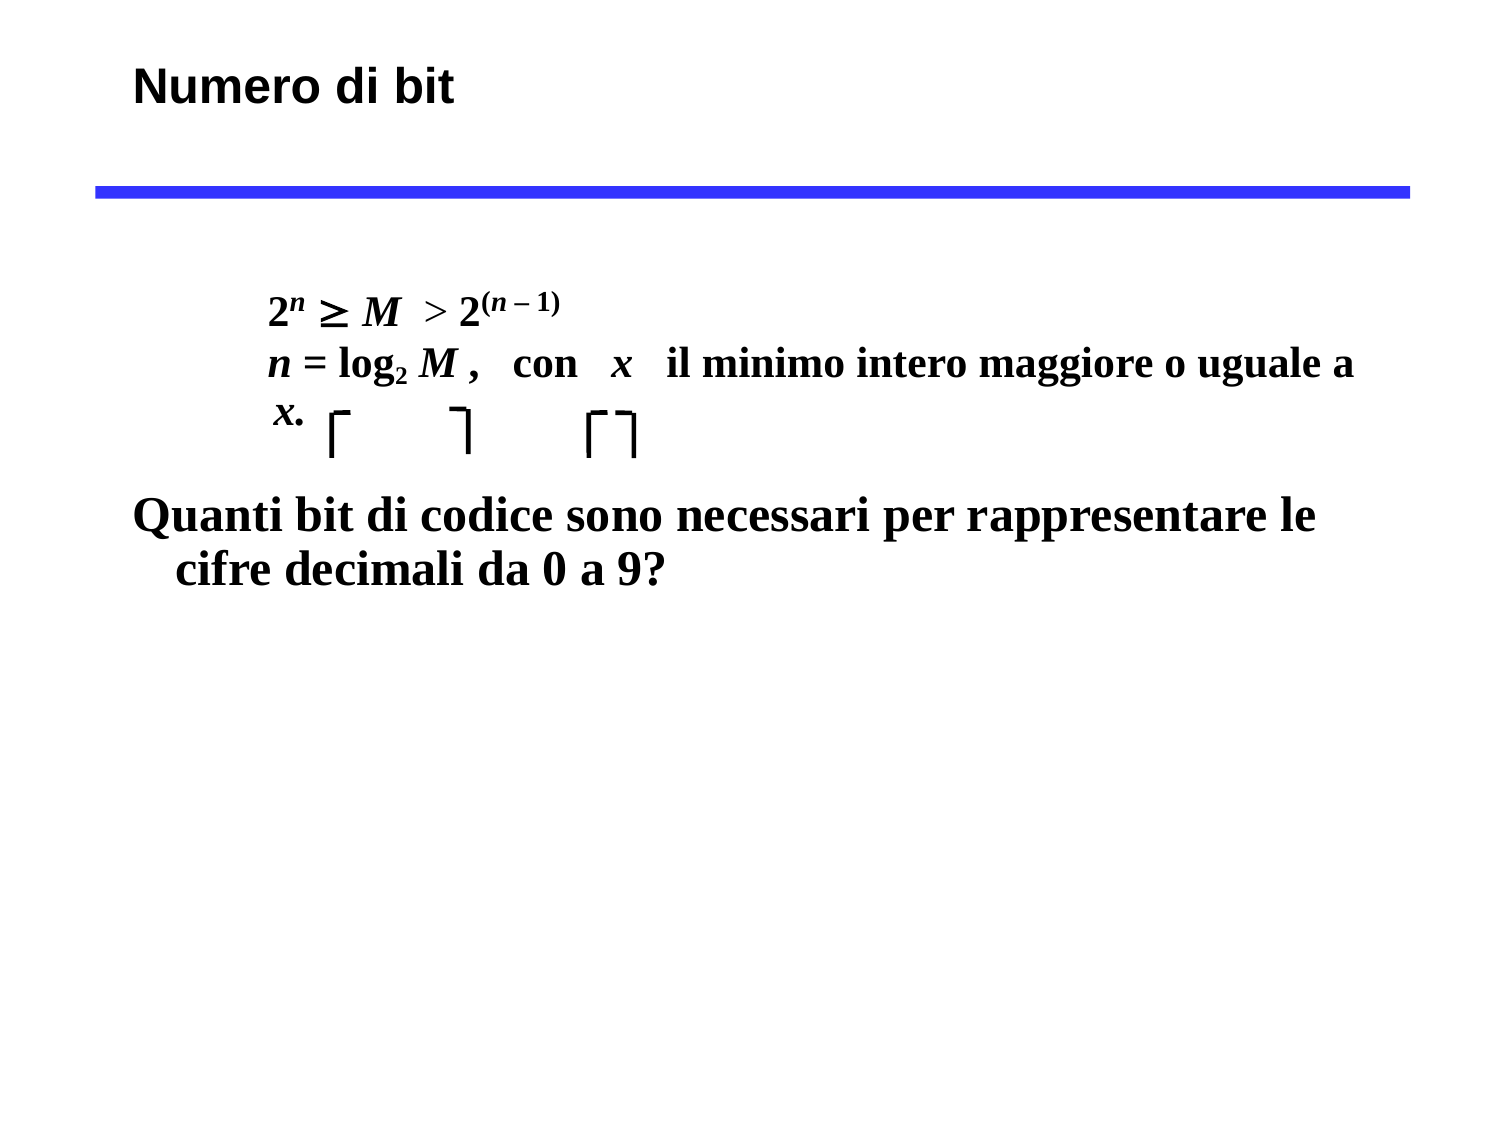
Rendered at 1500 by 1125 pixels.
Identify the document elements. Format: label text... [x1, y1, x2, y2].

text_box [615, 412, 635, 459]
title Numero di bit [117, 0, 1393, 168]
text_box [588, 412, 608, 459]
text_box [449, 408, 469, 455]
list 2n ³ M > 2(n – 1) n = log2 M , con x il minimo intero maggiore o uguale a x. Quanti bit di codice sono necessari per rappresentare le cifre decimali da 0 a 9? [117, 215, 1393, 1041]
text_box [331, 412, 351, 459]
